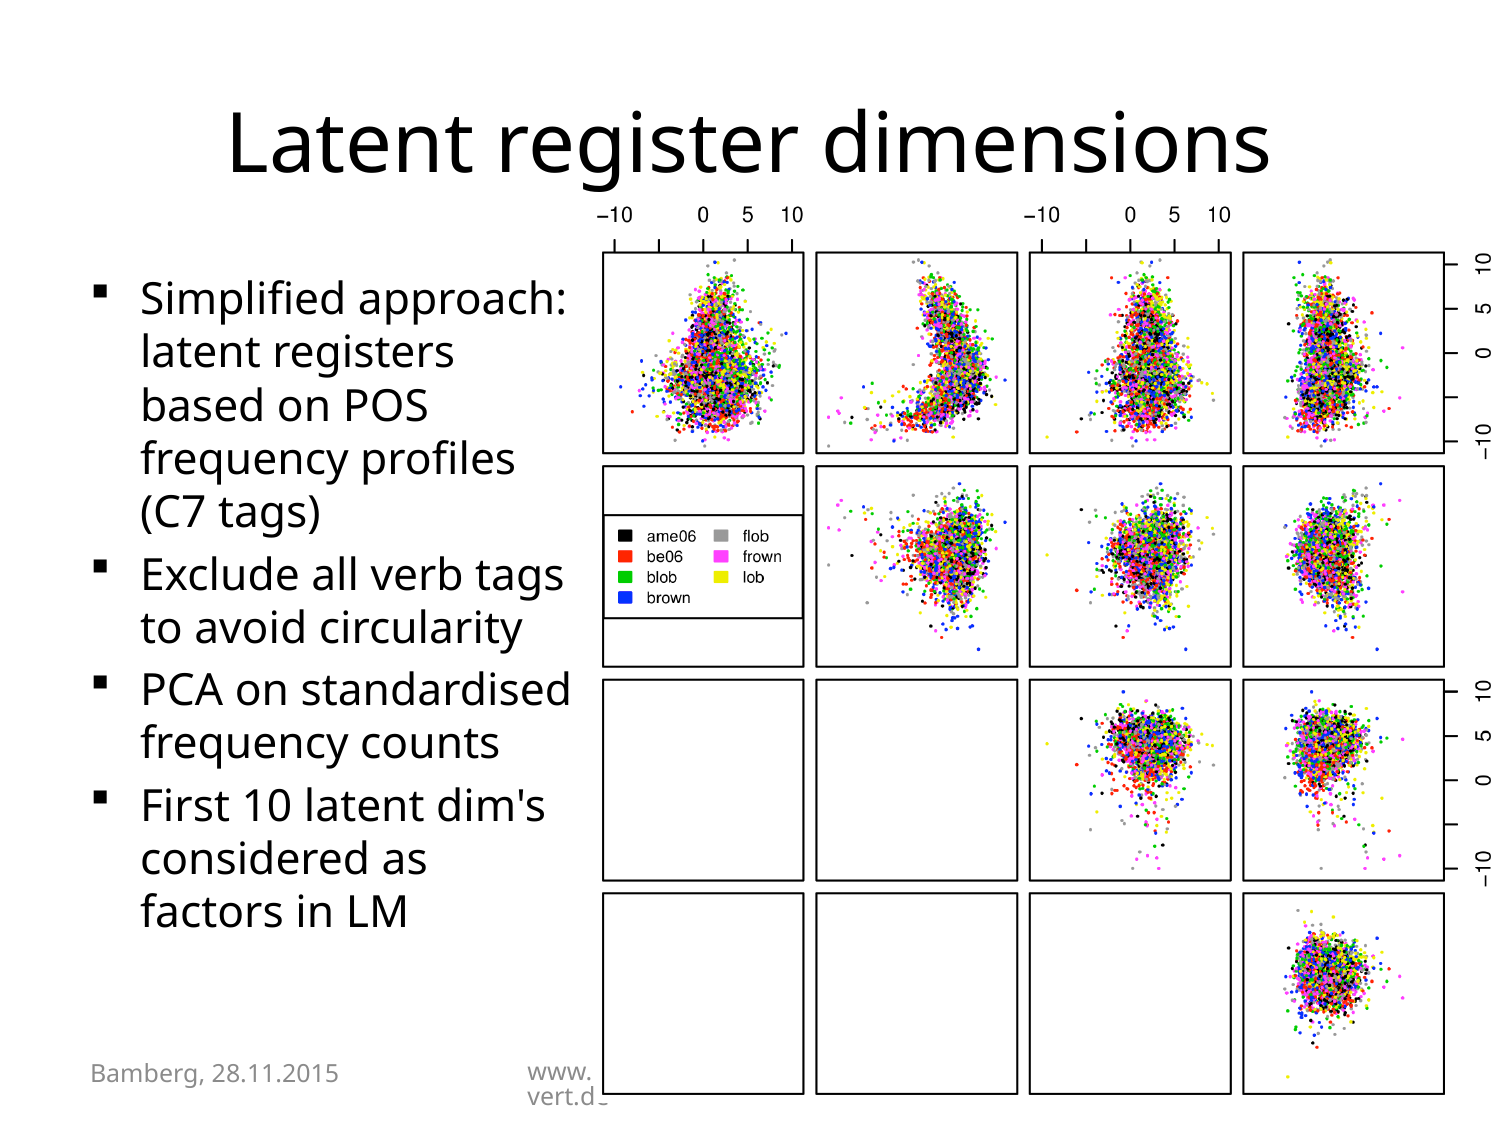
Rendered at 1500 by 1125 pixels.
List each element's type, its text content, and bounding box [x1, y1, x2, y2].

footer www.linguistik.fau.de | www.stefan-evert.de [512, 1042, 588, 1103]
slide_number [75, 1042, 425, 1103]
picture [593, 196, 1500, 1103]
title Latent register dimensions [75, 45, 1425, 233]
list Simplified approach: latent registers based on POS frequency profiles (C7 tags) Exclude all verb tags to avoid circularity PCA on standardised frequency counts First 10 latent dim's considered as factors in LM [75, 262, 588, 1005]
